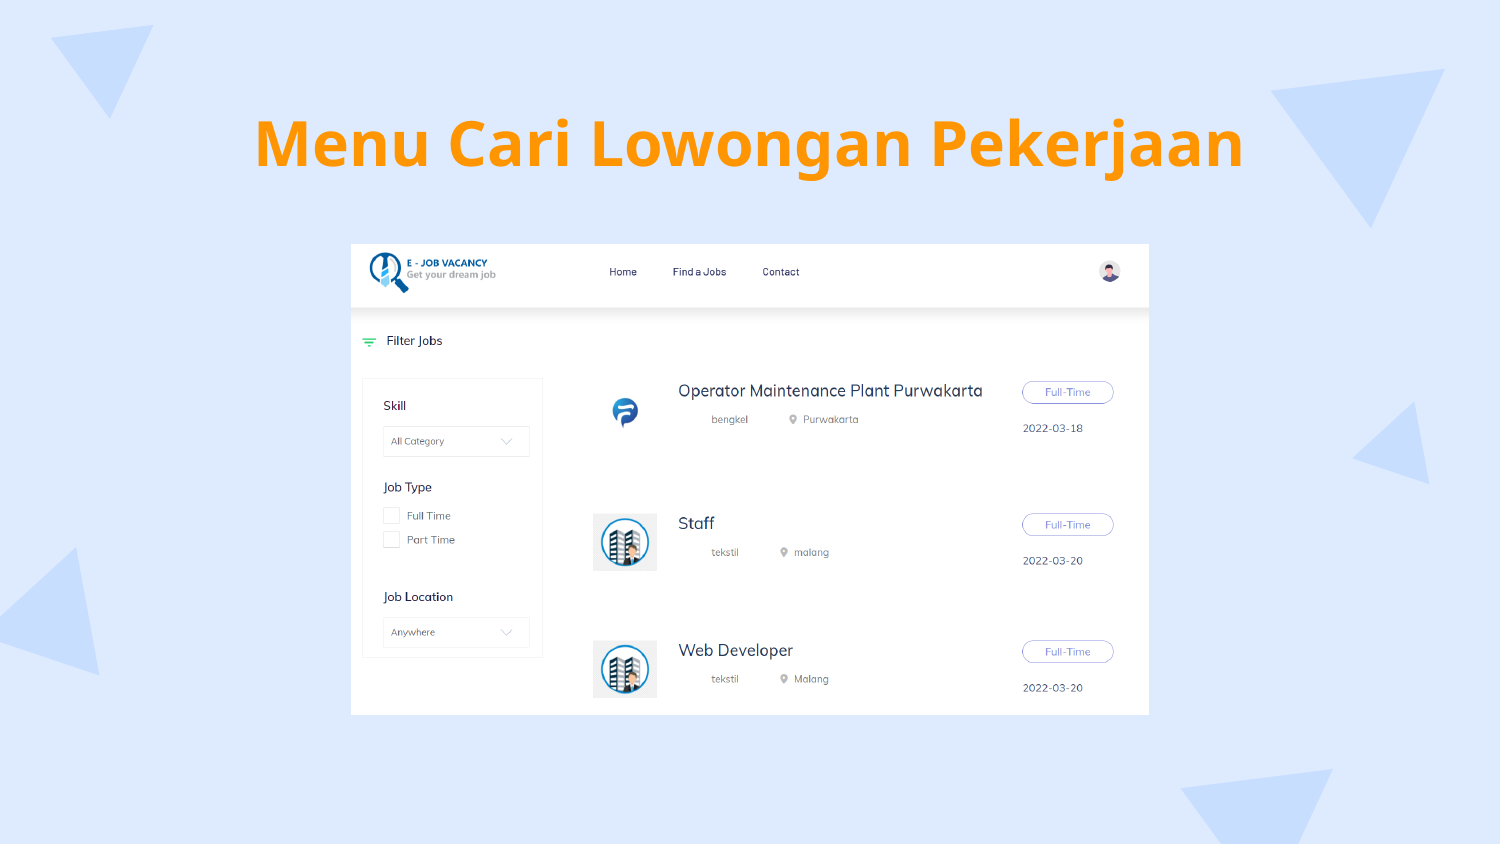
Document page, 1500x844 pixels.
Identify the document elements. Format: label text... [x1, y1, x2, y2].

picture [350, 244, 1149, 715]
title Menu Cari Lowongan Pekerjaan [116, 88, 1383, 182]
